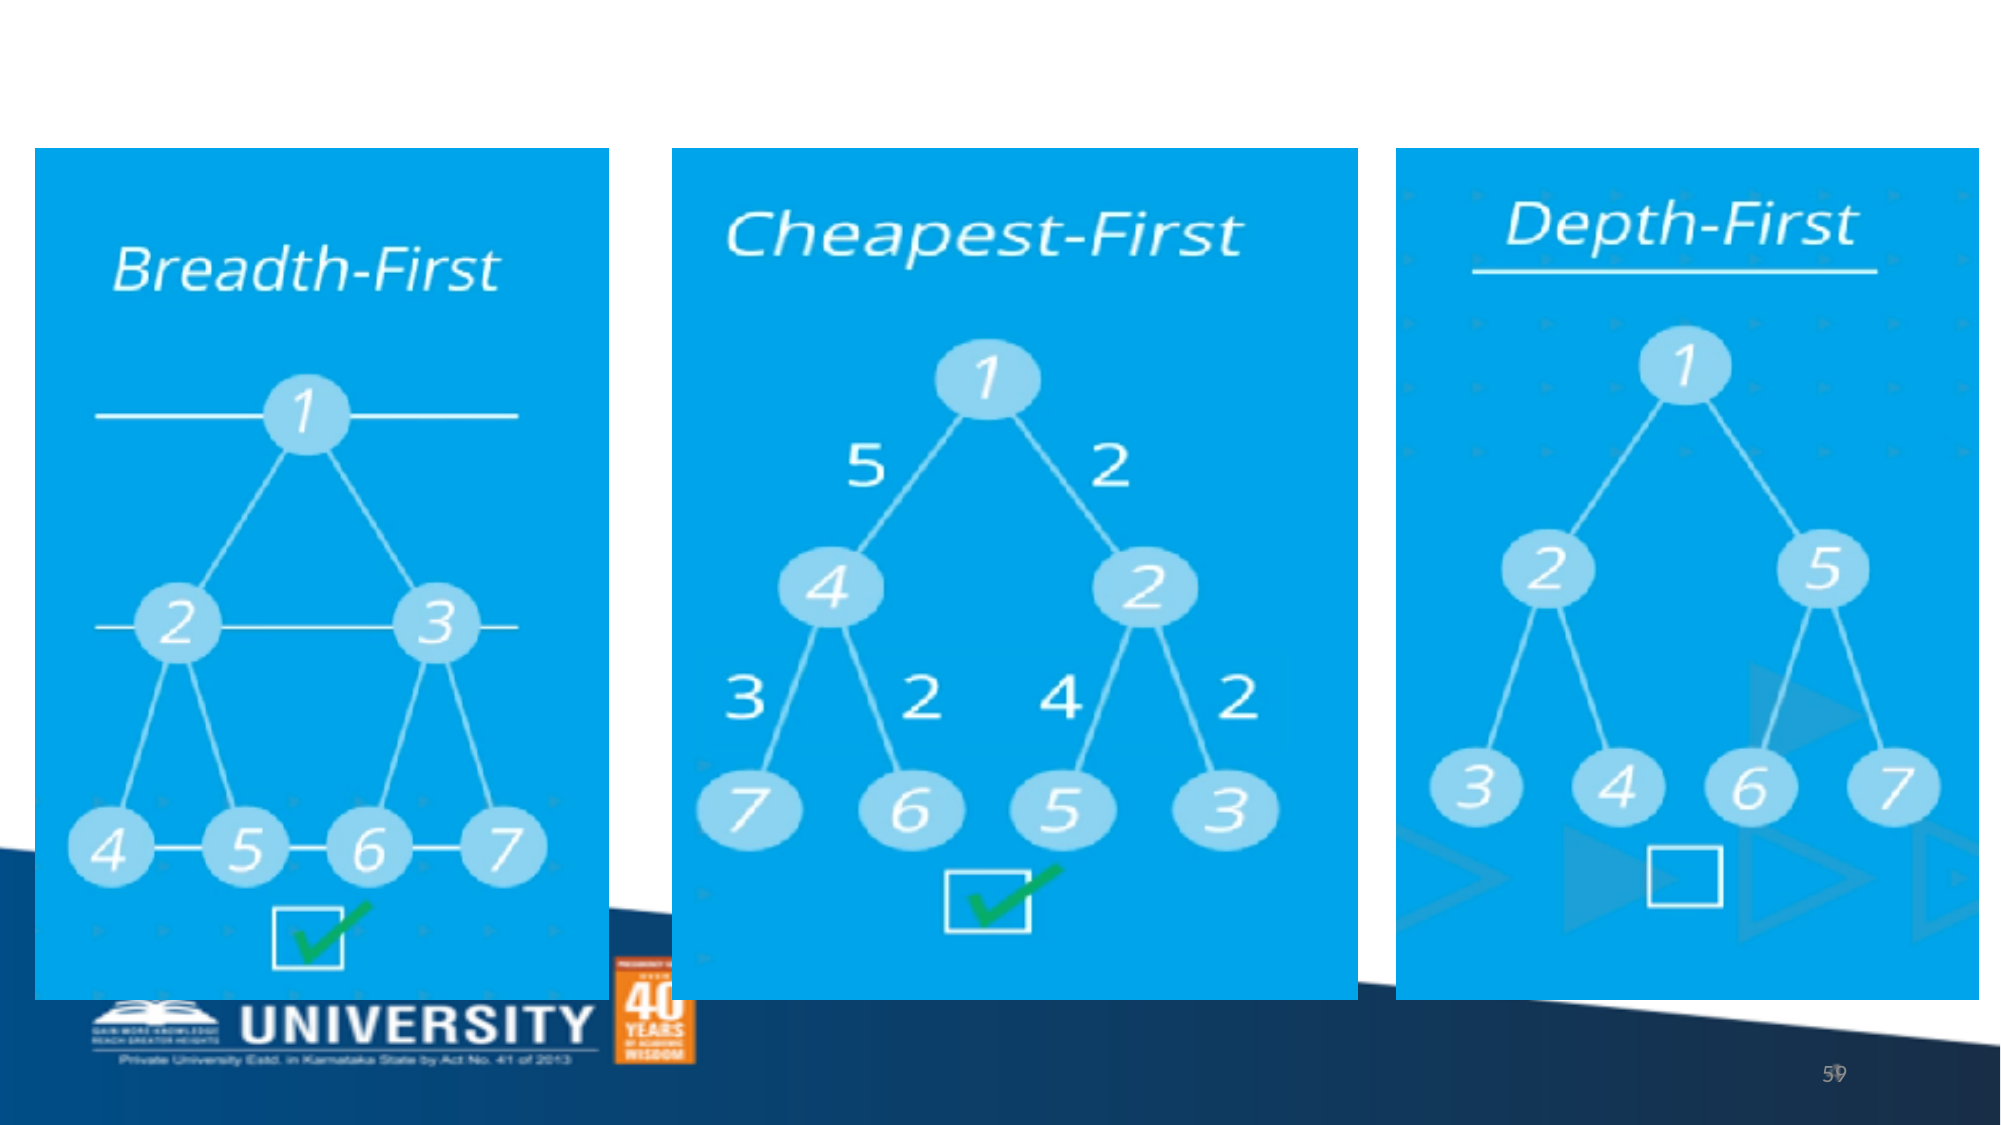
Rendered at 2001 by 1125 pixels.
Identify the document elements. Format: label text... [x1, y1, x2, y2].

picture [0, 0, 2001, 1125]
slide_number 59 [1412, 1042, 1863, 1103]
